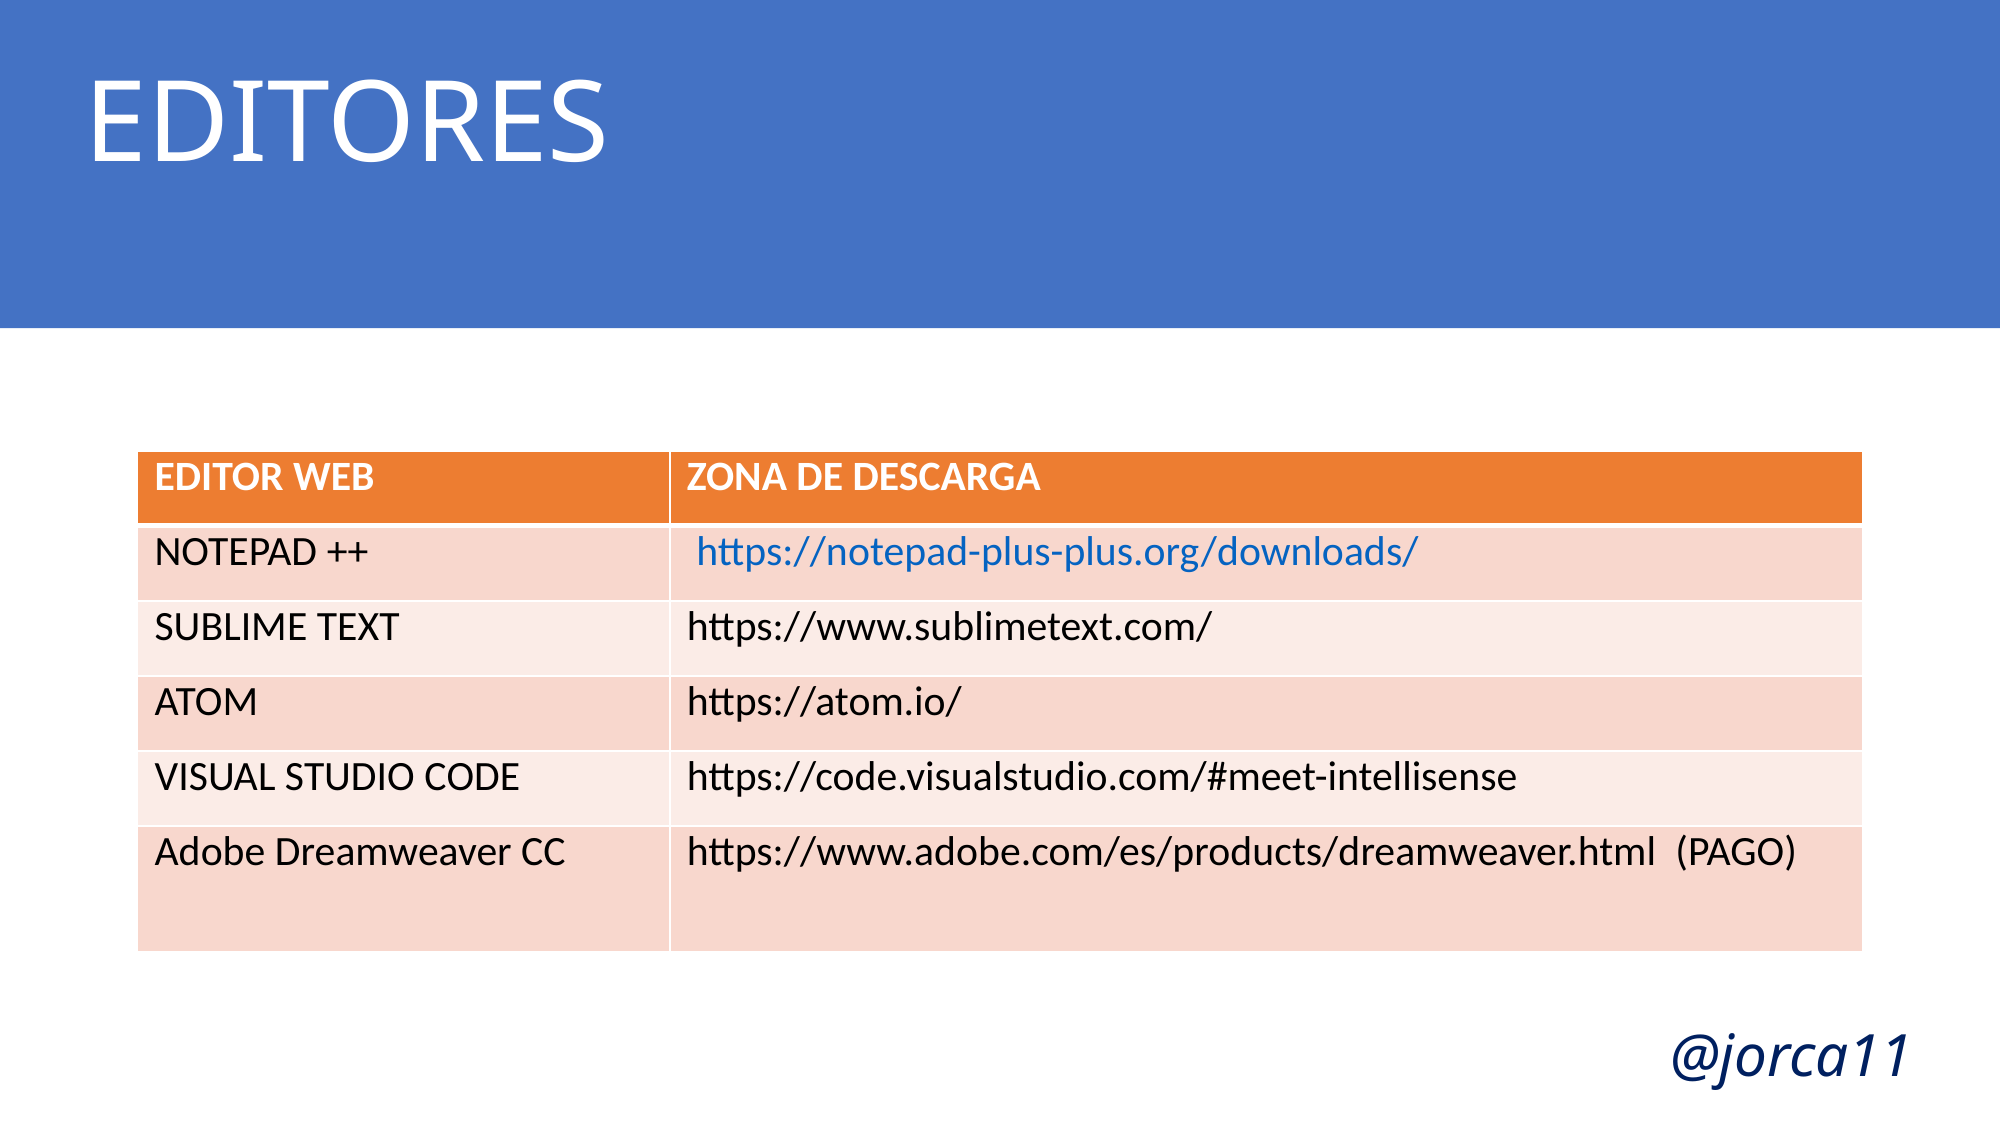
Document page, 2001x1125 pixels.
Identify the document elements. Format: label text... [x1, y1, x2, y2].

table_cell Adobe Dreamweaver CC [138, 827, 669, 951]
table_cell https://www.adobe.com/es/products/dreamweaver.html (PAGO) [671, 827, 1862, 951]
text_box [0, 0, 2000, 329]
table_header ZONA DE DESCARGA [671, 452, 1862, 523]
table_cell https://code.visualstudio.com/#meet-intellisense [671, 752, 1862, 825]
table_cell ATOM [138, 677, 669, 750]
table_cell VISUAL STUDIO CODE [138, 752, 669, 825]
table_header EDITOR WEB [138, 452, 669, 523]
table_cell https://atom.io/ [671, 677, 1862, 750]
table_cell NOTEPAD ++ [138, 528, 669, 600]
table_cell https://www.sublimetext.com/ [671, 602, 1862, 675]
text_box @jorca11 [1630, 1010, 1928, 1096]
title EDITORES [69, 40, 1795, 194]
table_cell SUBLIME TEXT [138, 602, 669, 675]
table_cell https://notepad-plus-plus.org/downloads/ [671, 528, 1862, 600]
